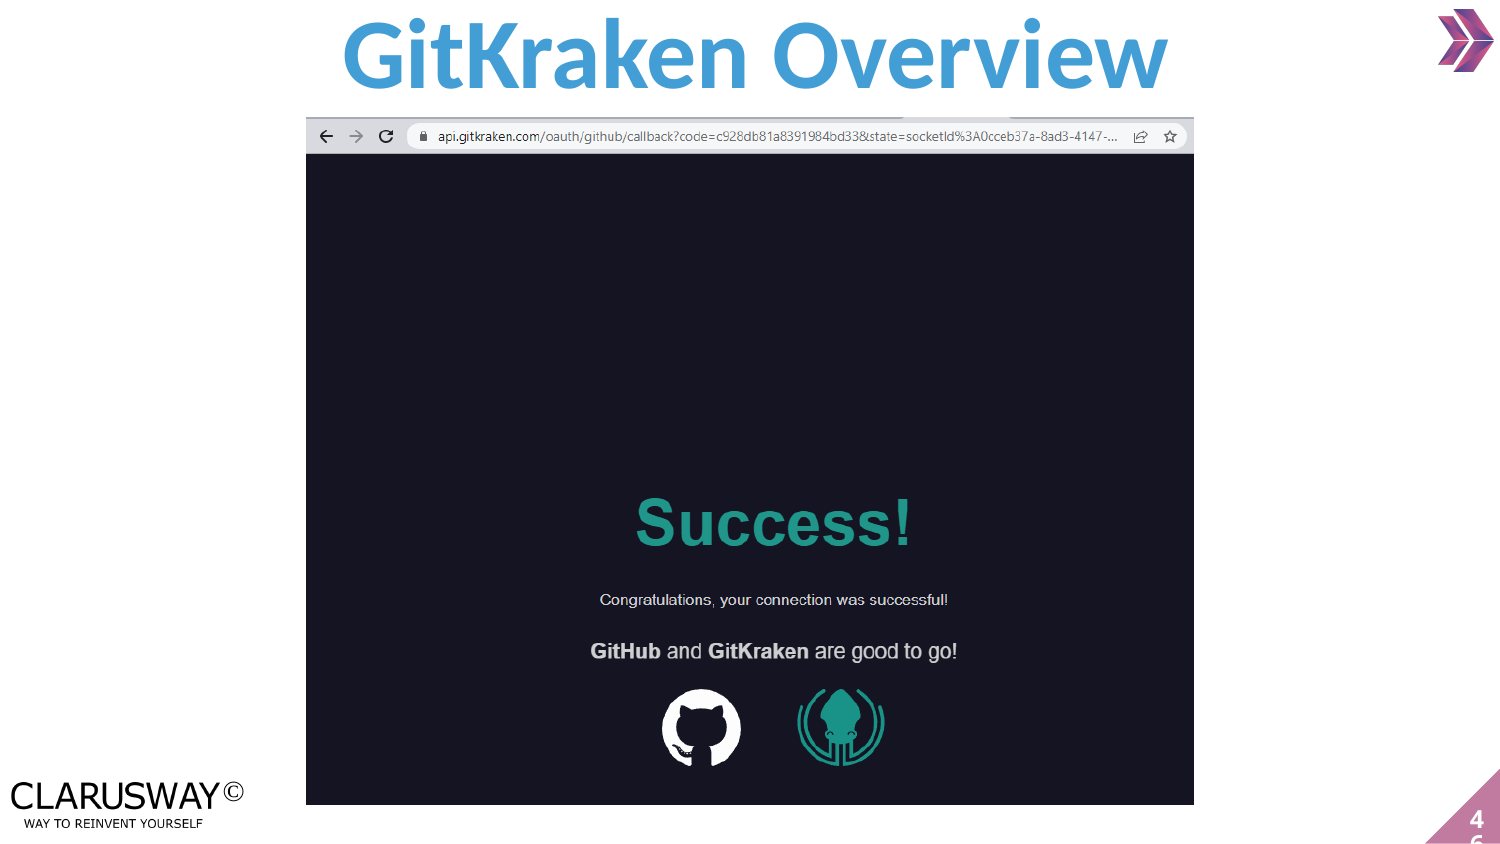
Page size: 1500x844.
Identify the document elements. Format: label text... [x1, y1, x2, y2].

picture [1438, 9, 1494, 72]
picture [11, 782, 220, 828]
slide_number ‹#› [1469, 804, 1494, 838]
title GitKraken Overview [207, 0, 1305, 108]
picture [306, 117, 1194, 805]
